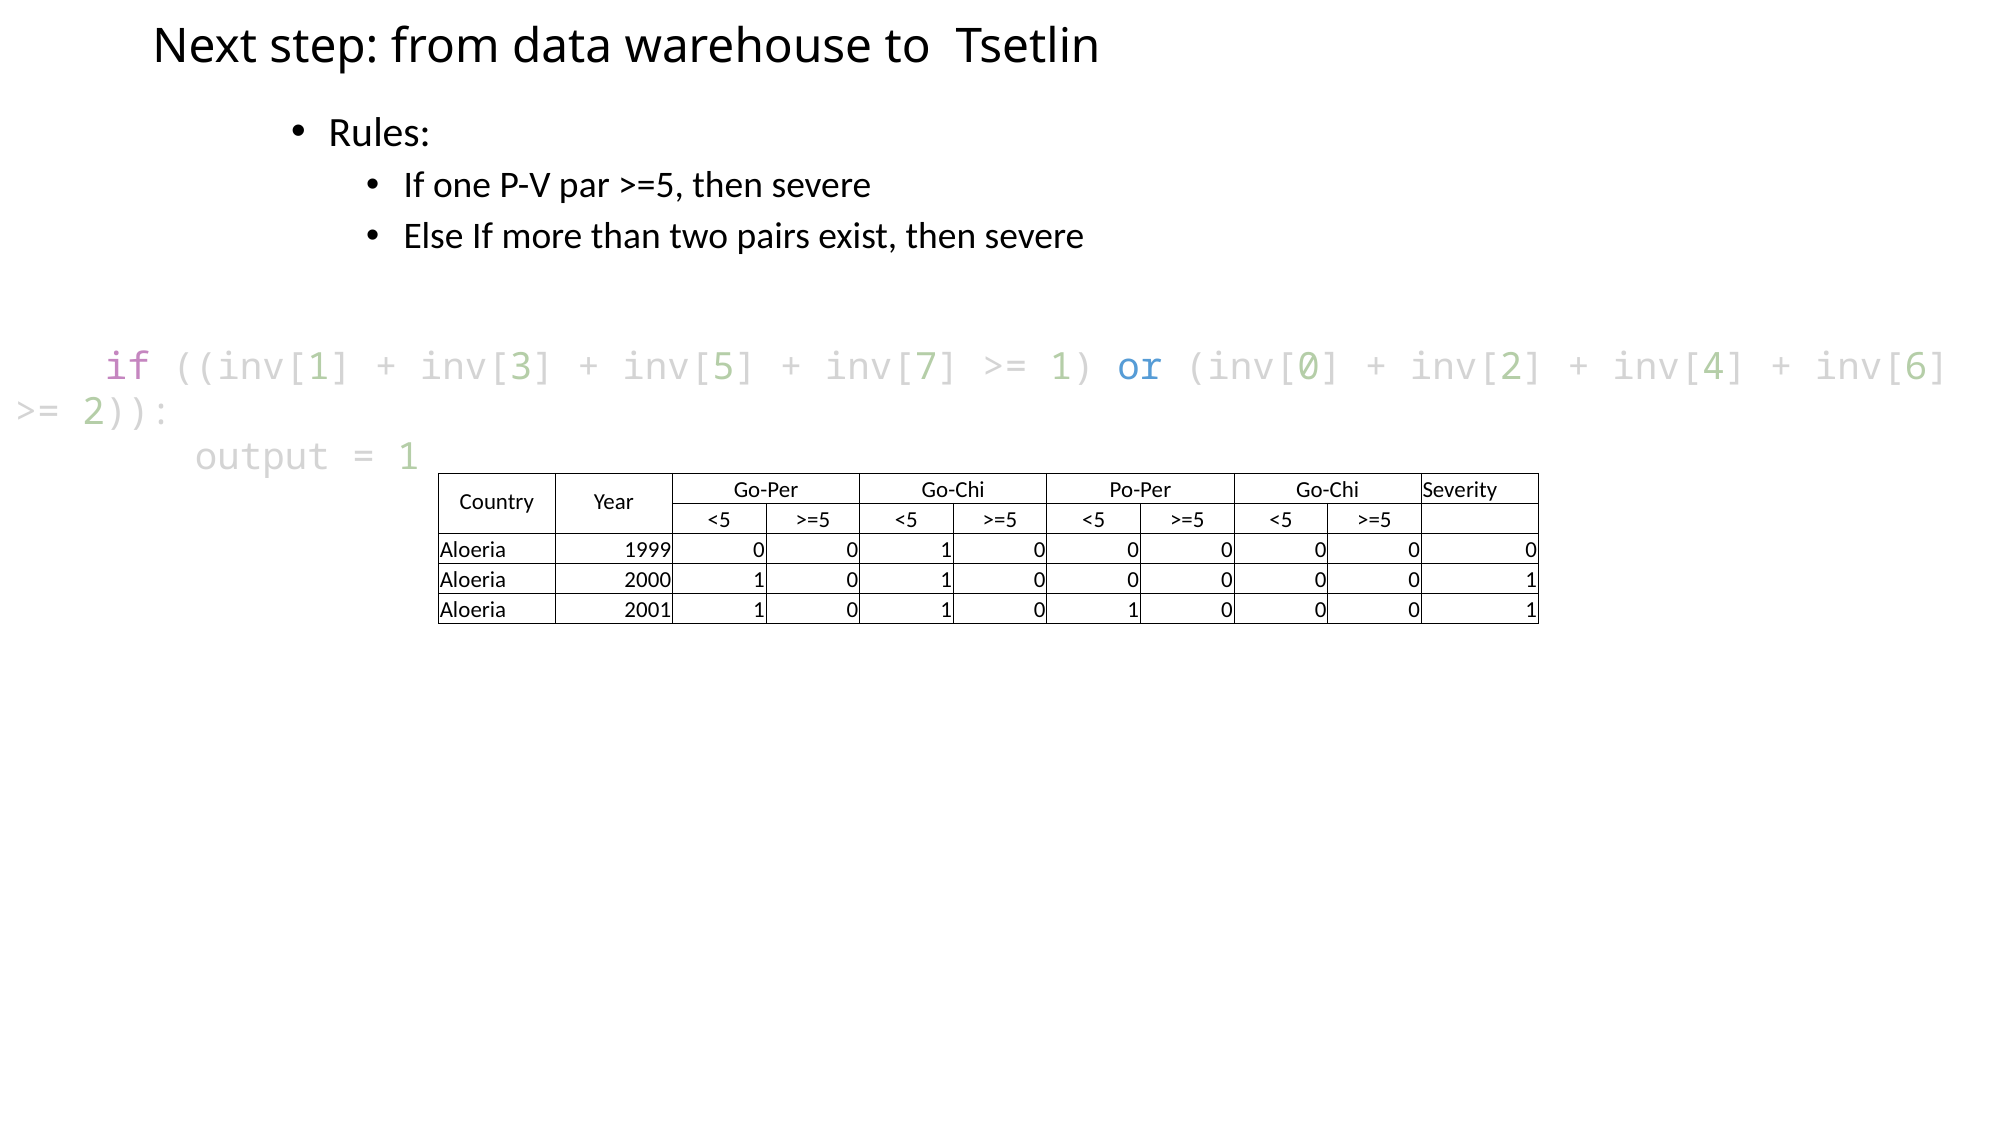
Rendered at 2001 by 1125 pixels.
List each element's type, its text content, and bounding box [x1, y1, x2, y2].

table_cell 1999 [556, 534, 672, 563]
table_header Go-Chi [1235, 485, 1421, 503]
table_cell <5 [673, 504, 766, 533]
table_cell 0 [1047, 534, 1140, 563]
table_cell 0 [1235, 564, 1327, 593]
table_cell 1 [860, 534, 953, 563]
table_header Country [439, 485, 555, 533]
table_cell 2001 [556, 594, 672, 623]
table_cell <5 [1047, 504, 1140, 533]
table_cell 0 [1141, 594, 1234, 623]
table_header Severity [1422, 485, 1538, 503]
table_cell 0 [673, 534, 766, 563]
table_cell 0 [1235, 594, 1327, 623]
table_cell 0 [1328, 534, 1421, 563]
table_cell >=5 [954, 504, 1046, 533]
table_cell >=5 [767, 504, 859, 533]
table_header Go-Per [673, 485, 859, 503]
table_cell 2000 [556, 564, 672, 593]
table_cell Aloeria [439, 564, 555, 593]
table_cell >=5 [1328, 504, 1421, 533]
table_cell 0 [954, 594, 1046, 623]
table_cell <5 [860, 504, 953, 533]
table_cell 0 [954, 534, 1046, 563]
title Next step: from data warehouse to Tsetlin [137, 12, 1863, 81]
table_cell 1 [860, 564, 953, 593]
table_cell 1 [673, 594, 766, 623]
table_cell 1 [860, 594, 953, 623]
text_box if ((inv[1] + inv[3] + inv[5] + inv[7] >= 1) or (inv[0] + inv[2] + inv[4] + inv[6] >= 2)): output = 1 [0, 334, 2000, 485]
table_cell Aloeria [439, 534, 555, 563]
table_cell Aloeria [439, 594, 555, 623]
table_cell 0 [954, 564, 1046, 593]
table_cell 0 [1235, 534, 1327, 563]
table_cell 0 [1328, 564, 1421, 593]
table_cell 1 [1422, 594, 1538, 623]
table_cell 0 [1141, 564, 1234, 593]
table_cell 0 [1328, 594, 1421, 623]
table_cell 0 [767, 564, 859, 593]
table_cell 0 [767, 534, 859, 563]
table_cell [1422, 504, 1538, 533]
table_cell 0 [767, 594, 859, 623]
table_header Po-Per [1047, 485, 1234, 503]
table_cell 0 [1047, 564, 1140, 593]
table_header Go-Chi [860, 485, 1046, 503]
table_cell >=5 [1141, 504, 1234, 533]
list Rules: If one P-V par >=5, then severe Else If more than two pairs exist, then severe [125, 485, 1851, 994]
table_cell 0 [1422, 534, 1538, 563]
table_cell 1 [1047, 594, 1140, 623]
table_cell 1 [673, 564, 766, 593]
table_header Year [556, 485, 672, 533]
table_cell 1 [1422, 564, 1538, 593]
table_cell <5 [1235, 504, 1327, 533]
table_cell 0 [1141, 534, 1234, 563]
list Rules: If one P-V par >=5, then severe Else If more than two pairs exist, then severe [125, 102, 1851, 334]
